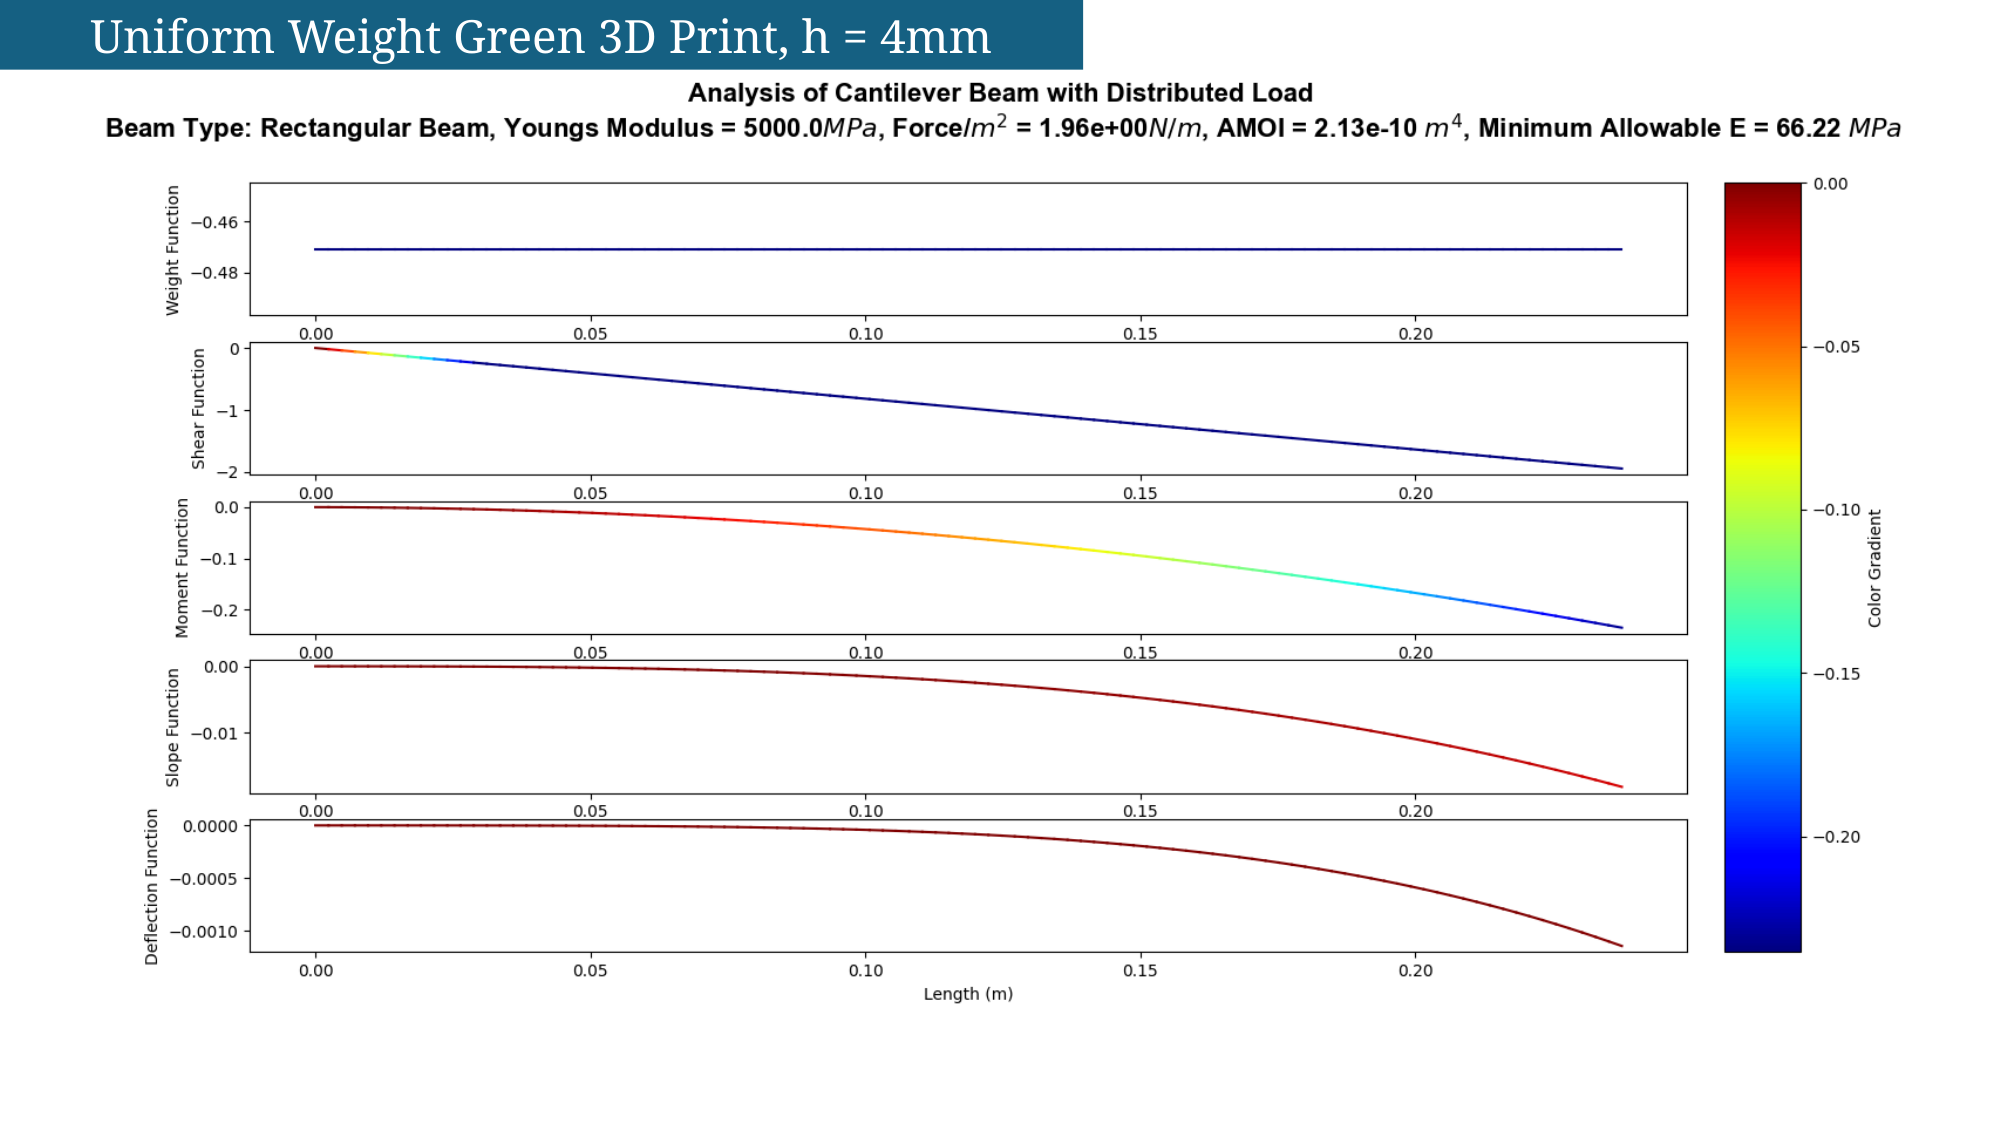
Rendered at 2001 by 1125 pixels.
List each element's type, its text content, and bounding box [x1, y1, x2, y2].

text_box Uniform Weight Green 3D Print, h = 4mm [0, 0, 1084, 62]
picture [0, 62, 2000, 1063]
